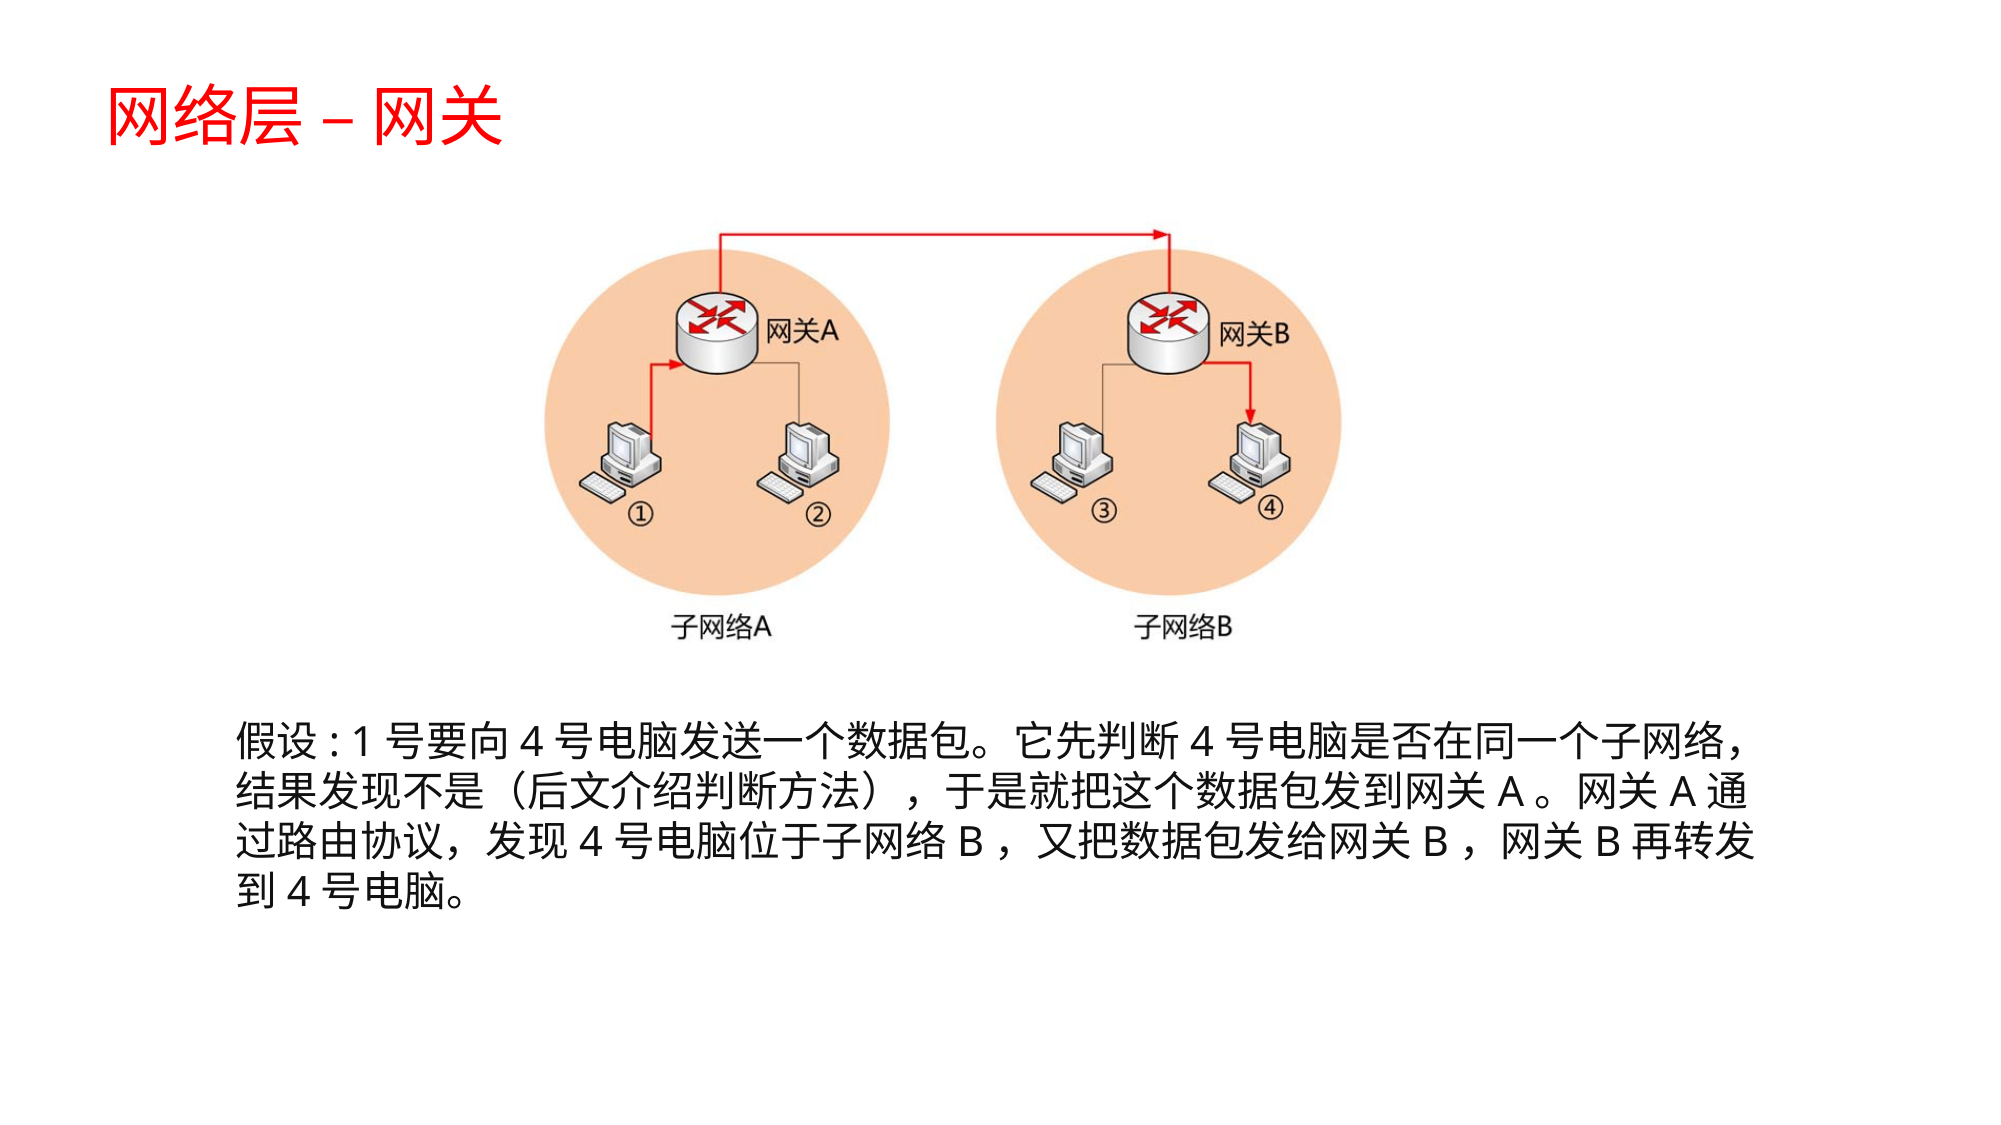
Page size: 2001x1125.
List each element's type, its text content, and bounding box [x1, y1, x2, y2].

picture [539, 217, 1347, 652]
text_box 网络层 – 网关 [90, 66, 623, 161]
text_box 假设: 1号要向4号电脑发送一个数据包。它先判断4号电脑是否在同一个子网络，结果发现不是（后文介绍判断方法），于是就把这个数据包发到网关A。网关A通过路由协议，发现4号电脑位于子网络B，又把数据包发给网关B，网关B再转发到4号电脑。 [220, 707, 1791, 922]
